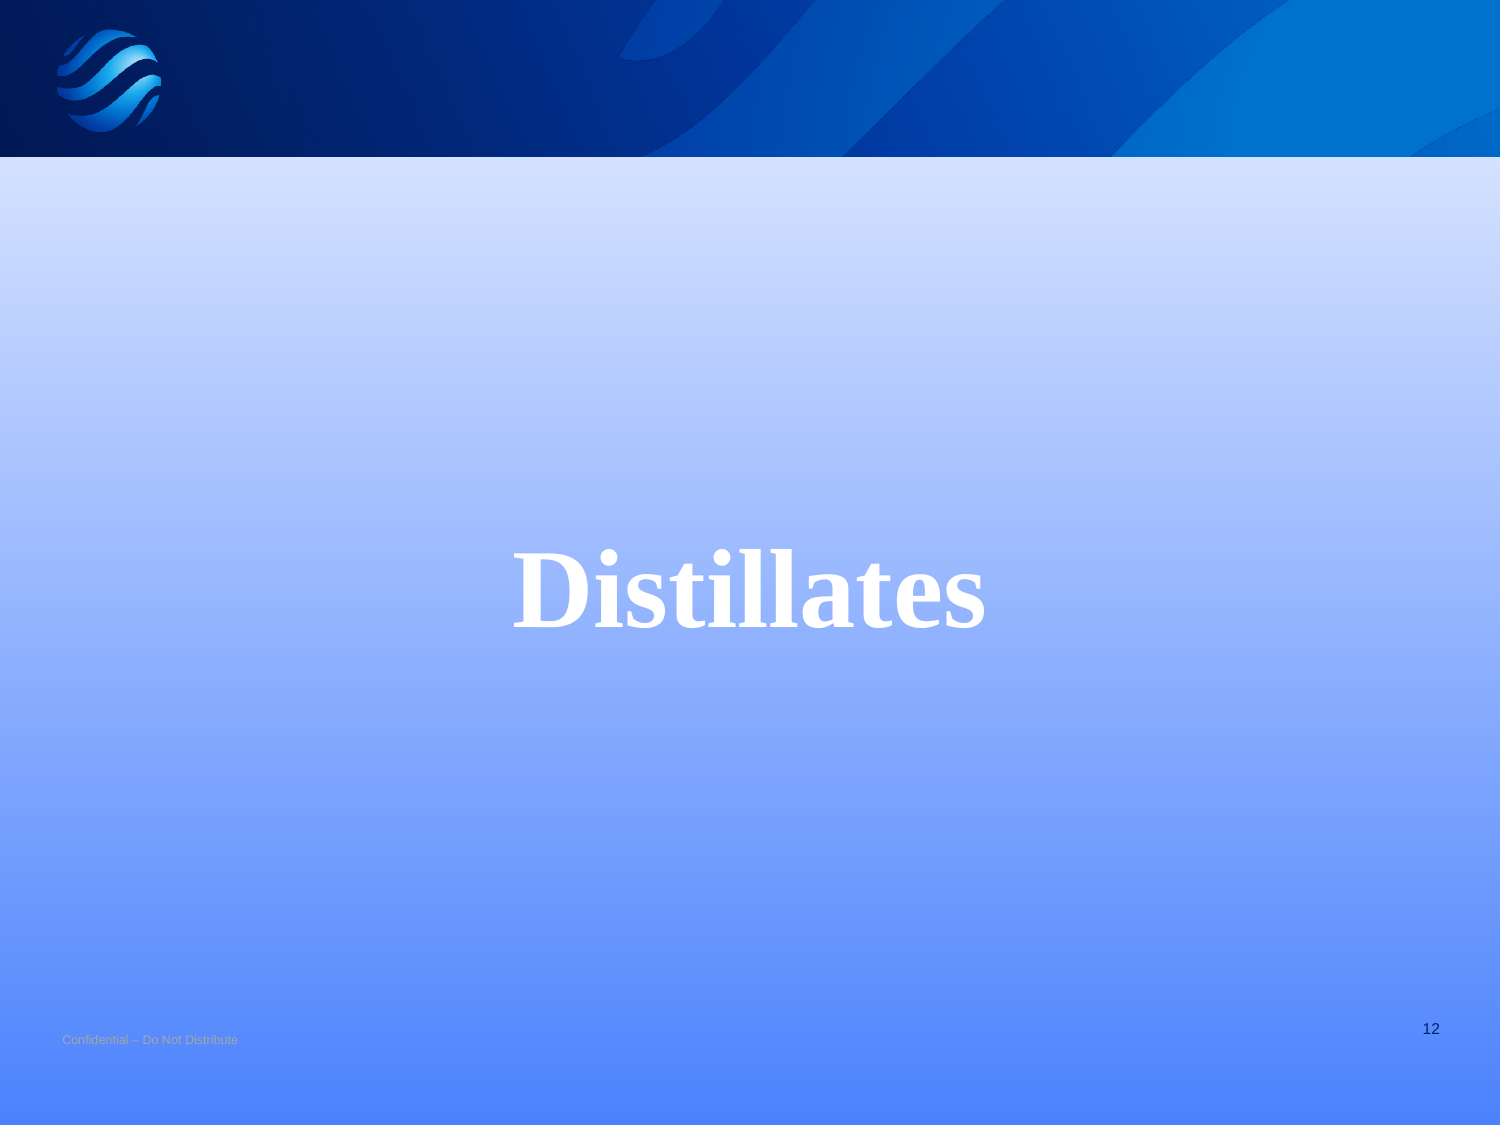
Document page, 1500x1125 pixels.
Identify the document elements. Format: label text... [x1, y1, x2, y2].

picture [0, 0, 1500, 157]
text_box Distillates [319, 507, 1181, 658]
